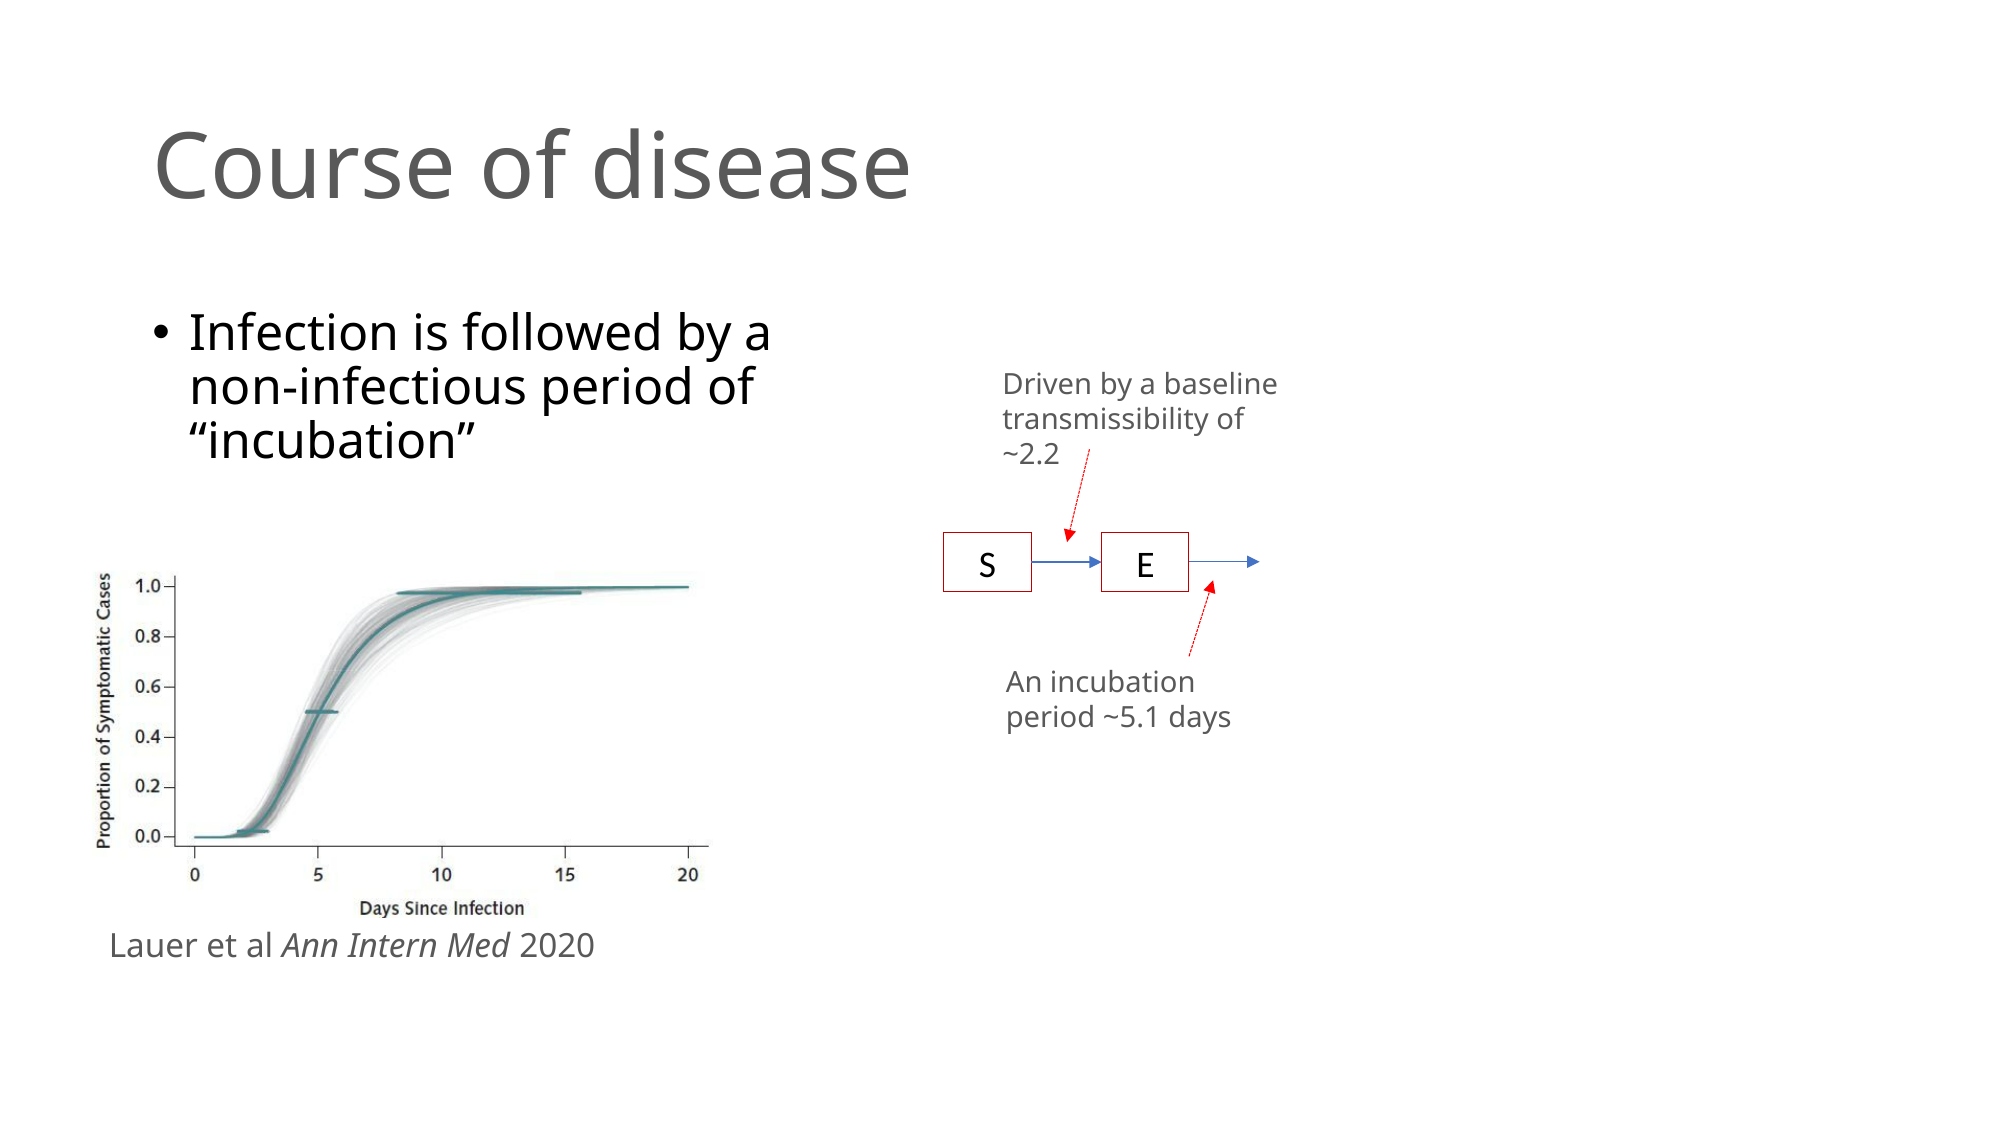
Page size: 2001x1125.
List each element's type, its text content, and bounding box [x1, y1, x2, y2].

text_box S [943, 532, 1032, 592]
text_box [1067, 449, 1090, 543]
text_box An incubation period ~5.1 days [991, 656, 1300, 741]
text_box E [1101, 532, 1189, 592]
list Infection is followed by a non-infectious period of “incubation” [137, 299, 886, 1014]
text_box Driven by a baseline transmissibility of ~2.2 [987, 357, 1297, 478]
title Course of disease [137, 59, 1863, 278]
picture [92, 561, 716, 918]
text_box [1188, 580, 1214, 657]
text_box Lauer et al Ann Intern Med 2020 [93, 917, 743, 972]
